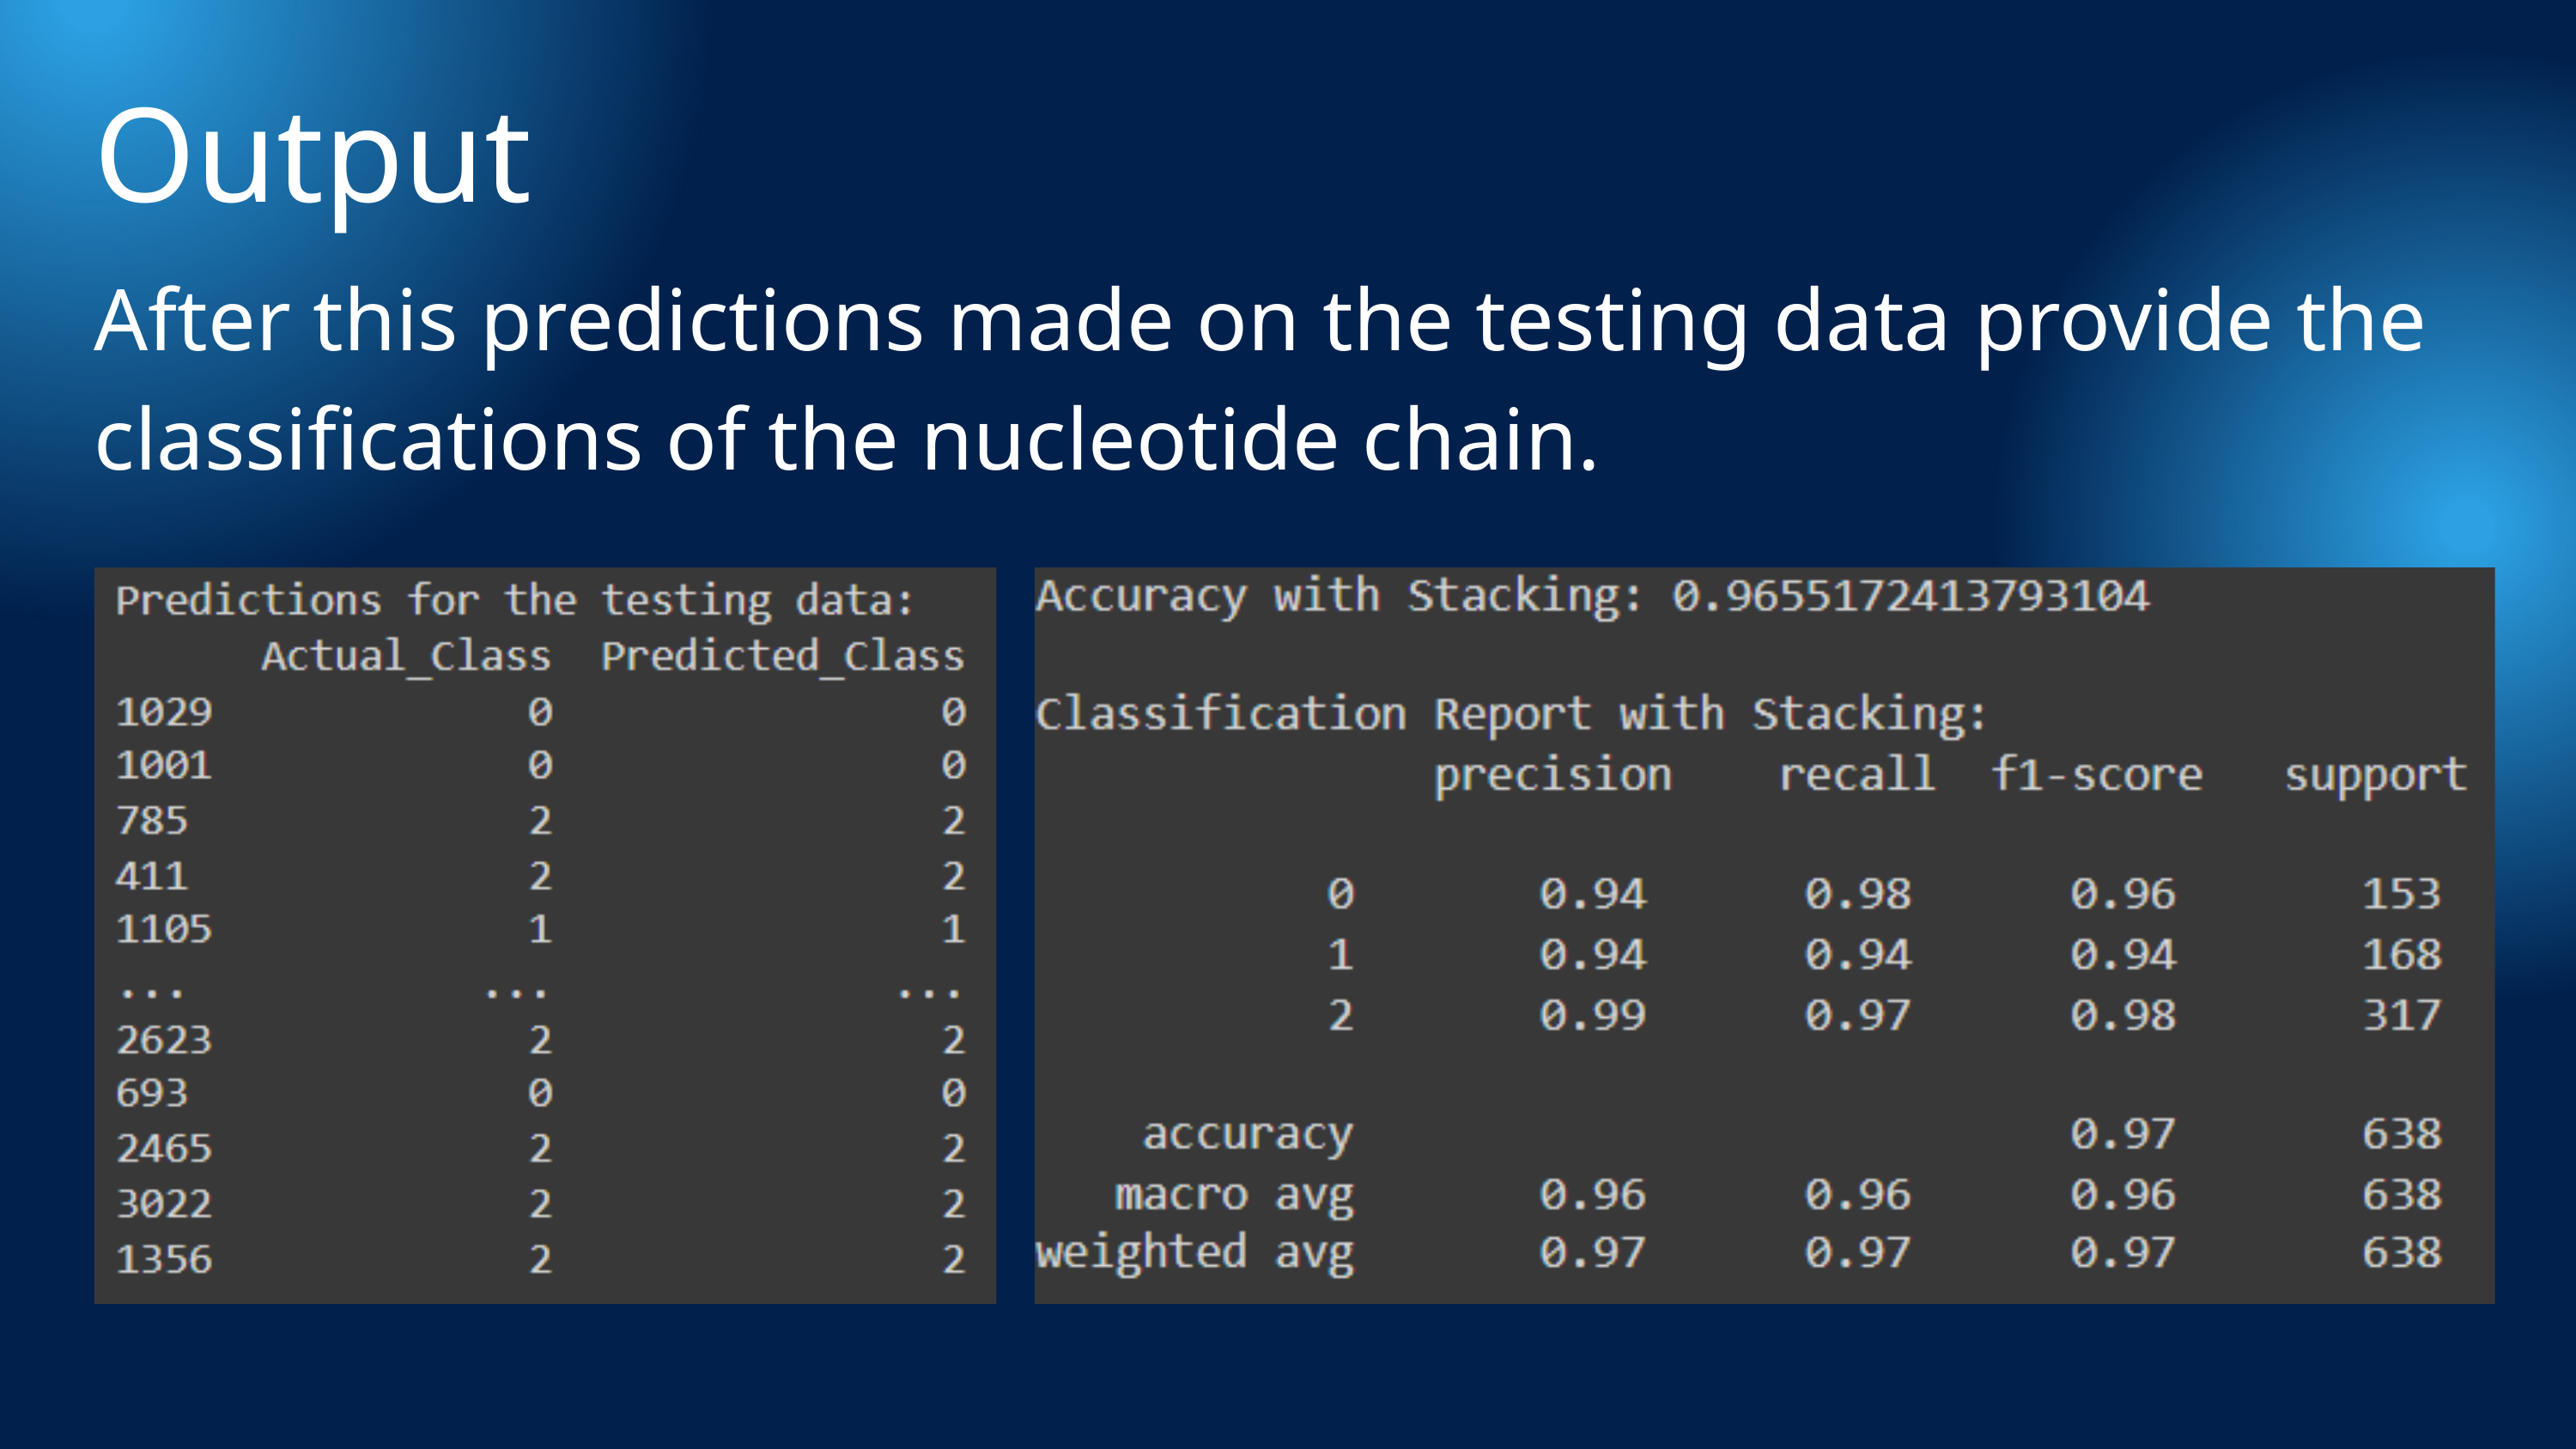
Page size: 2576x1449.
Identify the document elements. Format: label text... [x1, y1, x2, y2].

text_box [0, 0, 780, 686]
text_box [1942, 1, 2576, 1053]
text_box Output [94, 45, 668, 228]
text_box [1034, 567, 2495, 1304]
text_box After this predictions made on the testing data provide the classifications of the nucleotide chain. [94, 249, 2541, 488]
text_box [94, 567, 997, 1304]
